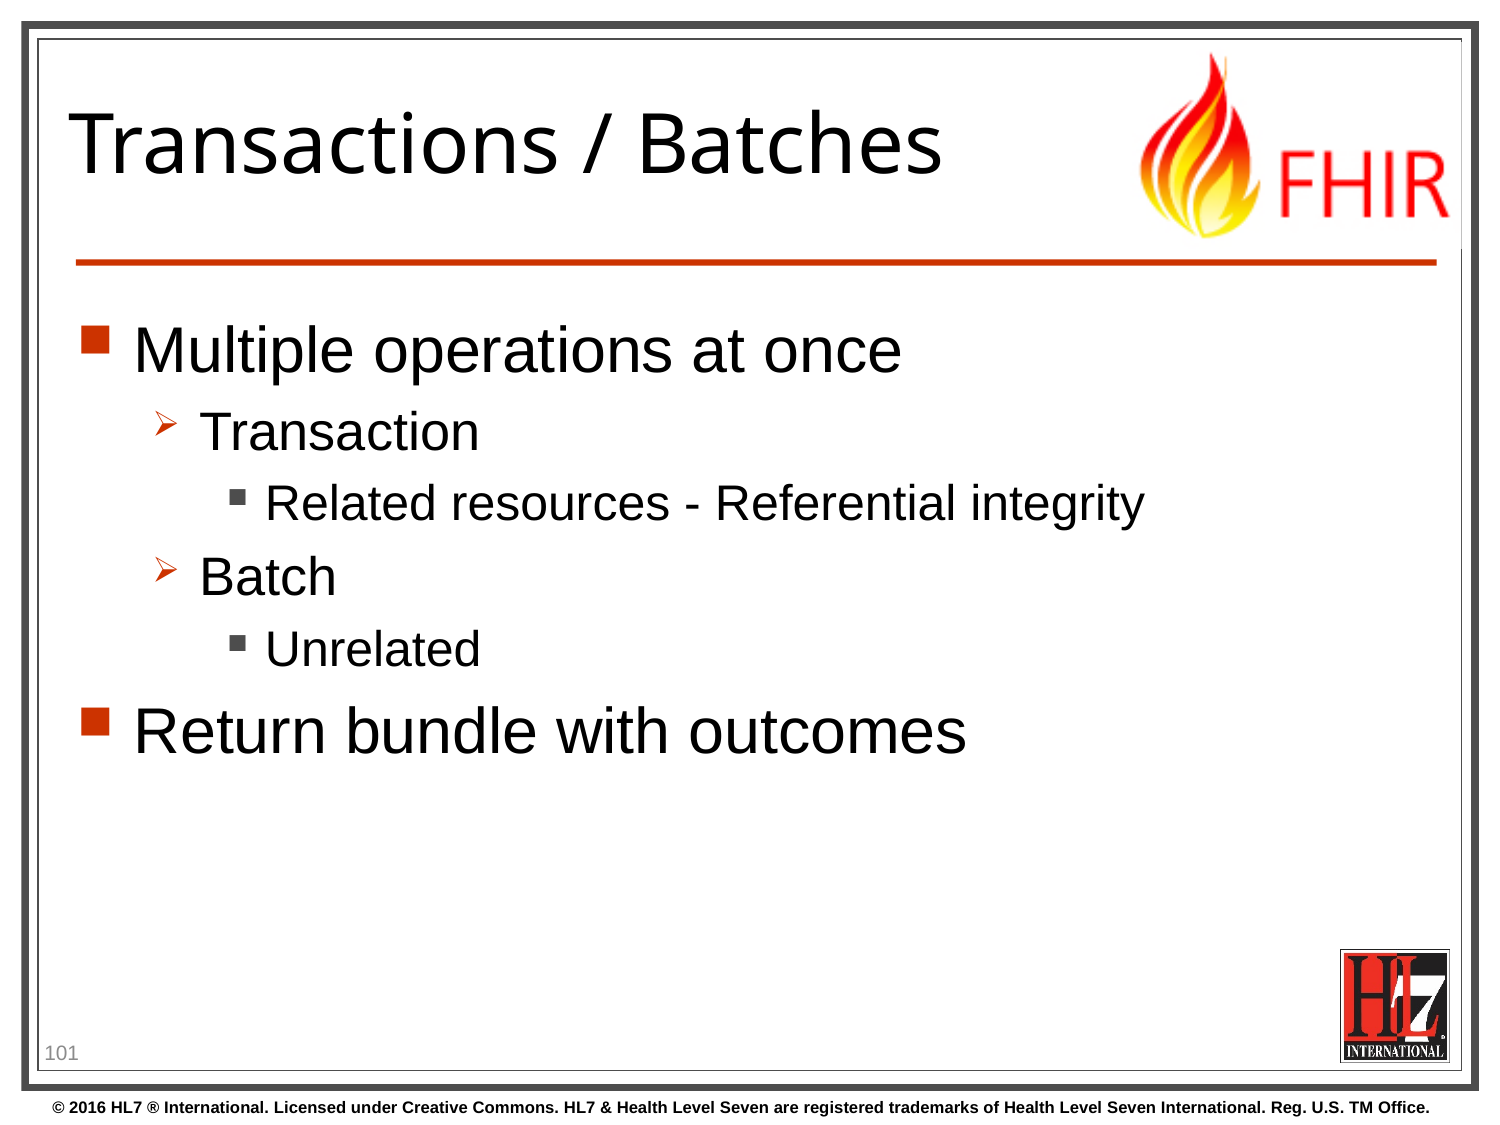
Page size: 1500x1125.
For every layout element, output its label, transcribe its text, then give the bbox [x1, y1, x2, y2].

title Transactions / Batches [53, 54, 1128, 244]
slide_number 101 [29, 1034, 148, 1071]
list Multiple operations at once Transaction Related resources - Referential integrity Batch Unrelated Return bundle with outcomes [62, 299, 1438, 1035]
picture [1340, 949, 1450, 1063]
picture [1128, 42, 1462, 249]
